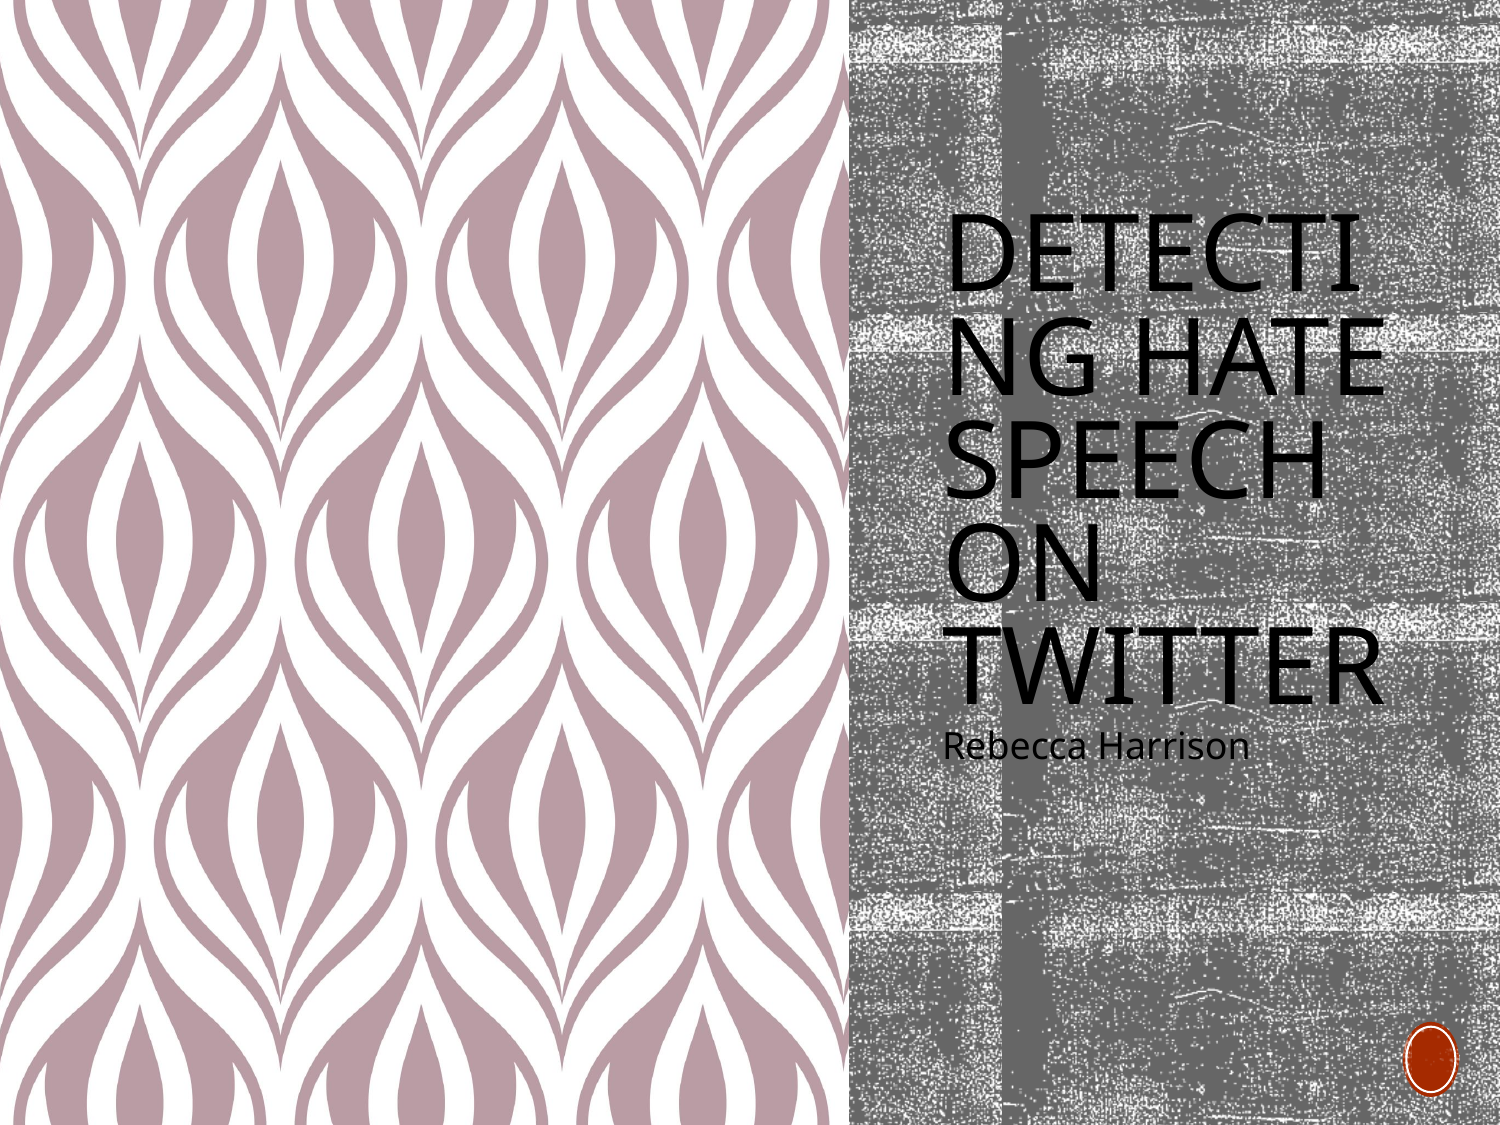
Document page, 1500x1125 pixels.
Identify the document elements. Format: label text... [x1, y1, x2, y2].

title Detecting hate speech on twitter [926, 115, 1407, 733]
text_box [1405, 1024, 1457, 1095]
text_box [850, 0, 1500, 1125]
picture [0, 0, 849, 1125]
subtitle Rebecca Harrison [926, 720, 1403, 896]
